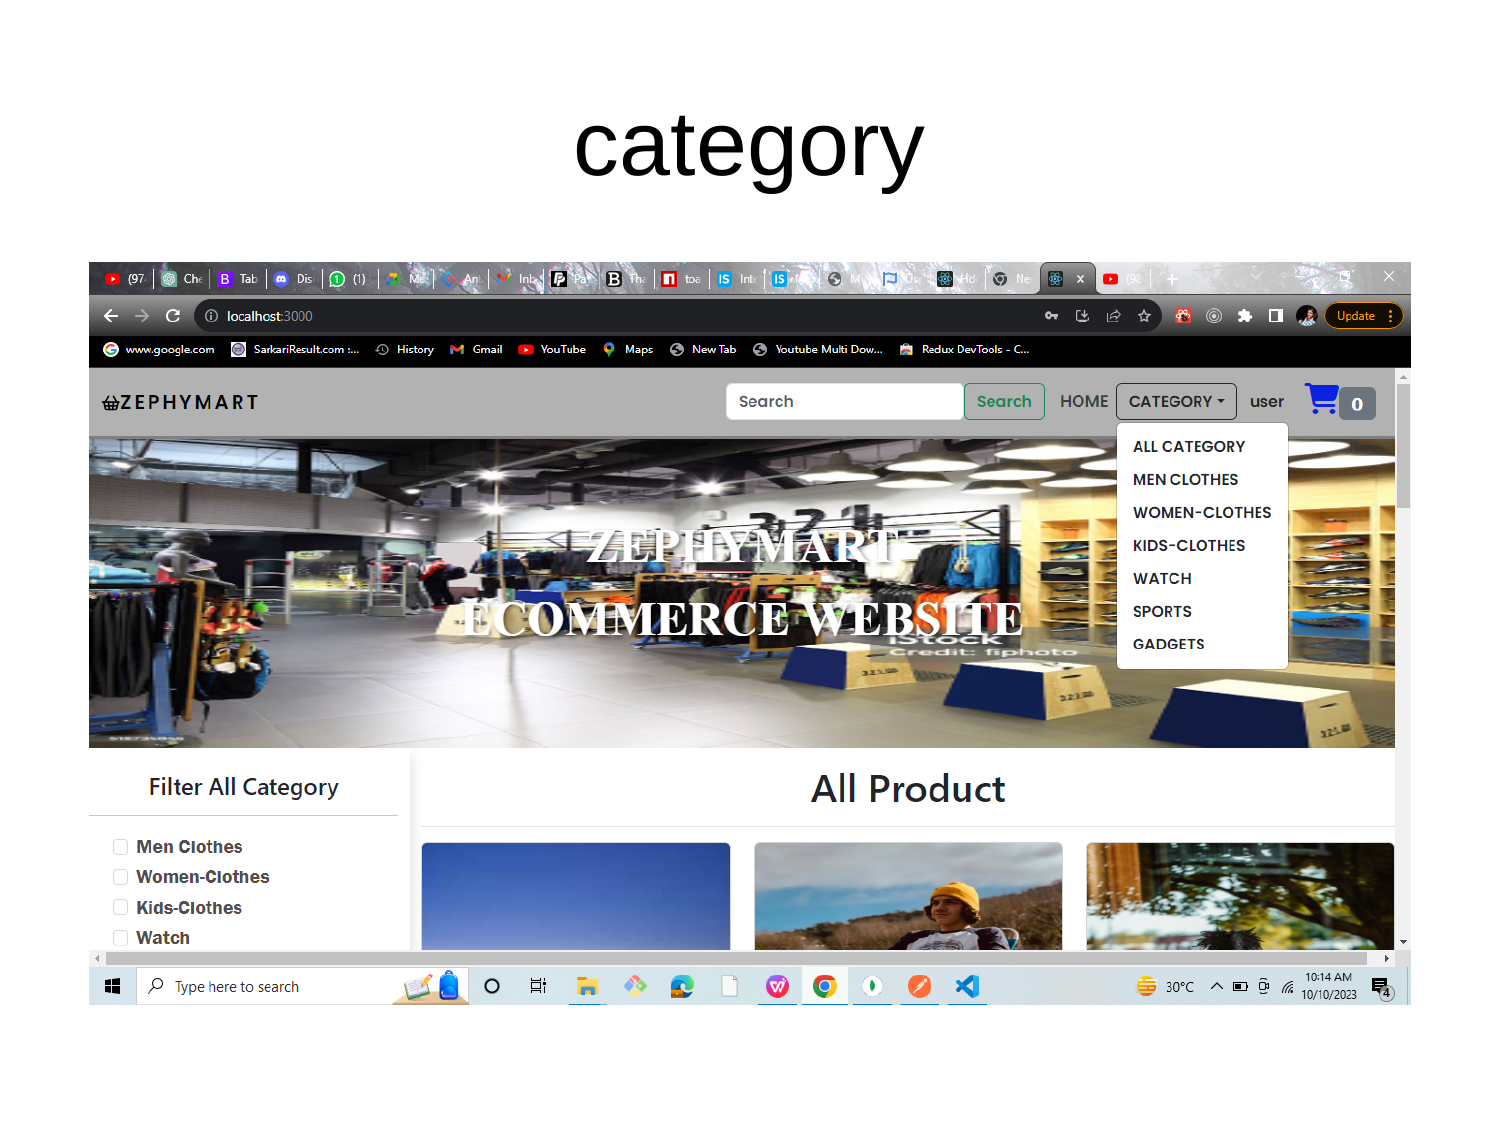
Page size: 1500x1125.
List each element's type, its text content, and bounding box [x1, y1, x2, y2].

title category [74, 44, 1426, 233]
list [89, 262, 1411, 1005]
